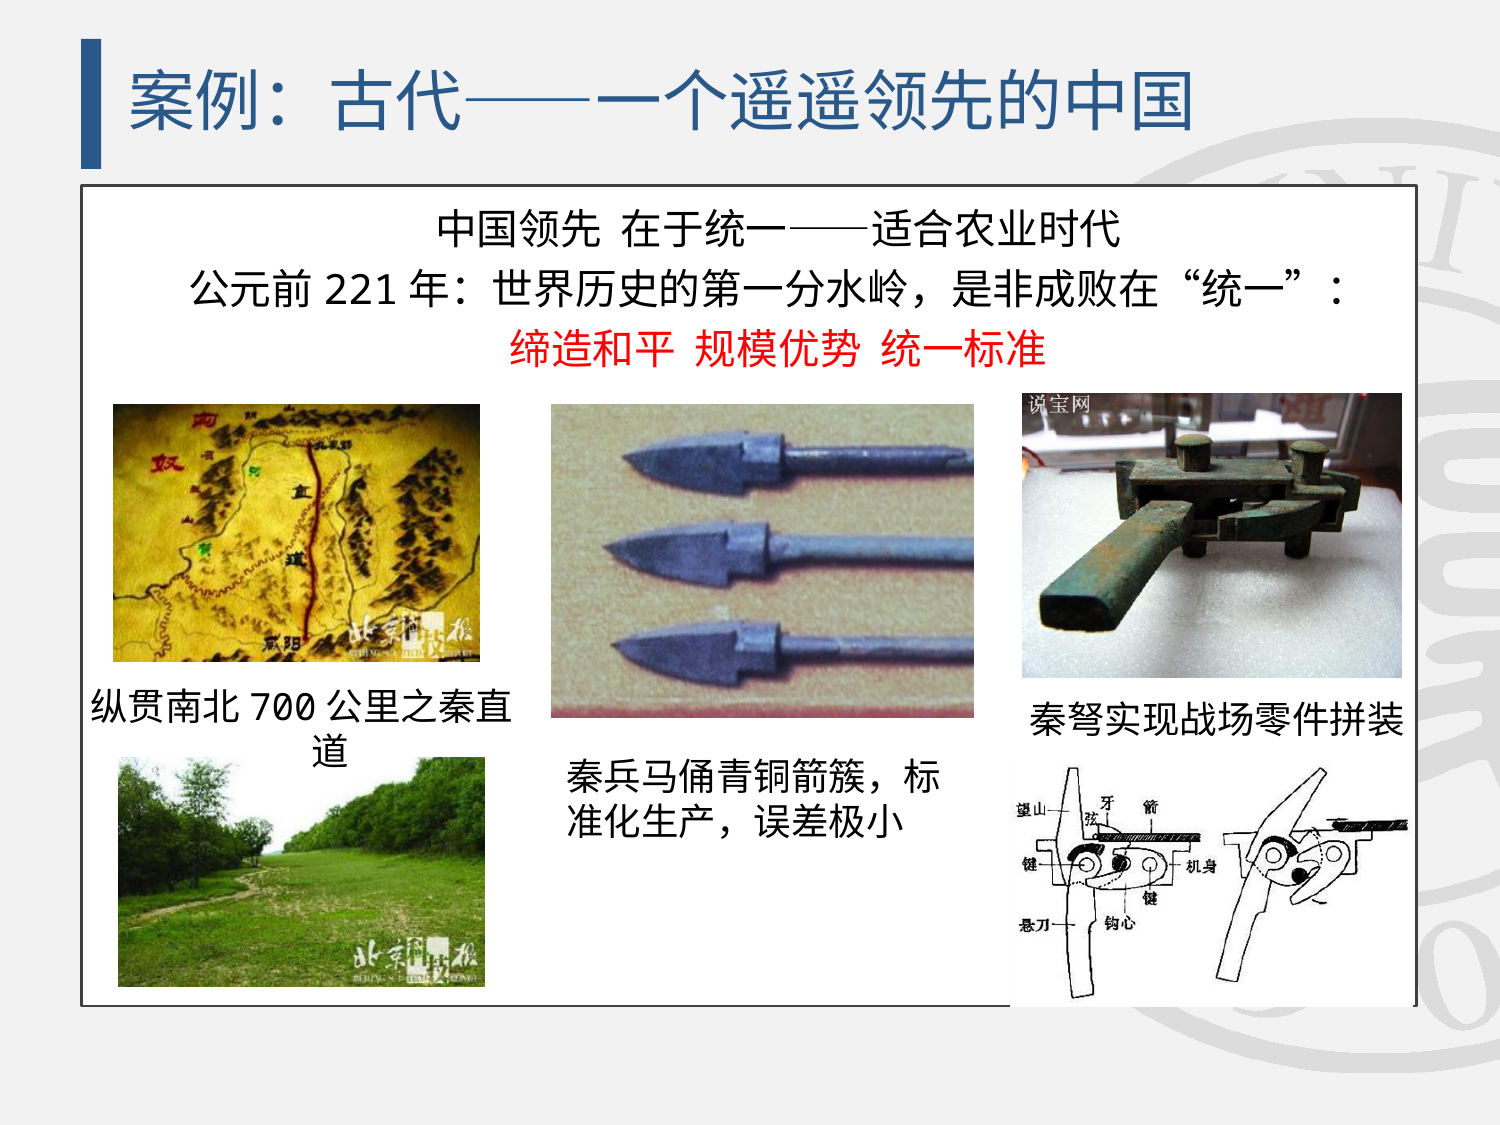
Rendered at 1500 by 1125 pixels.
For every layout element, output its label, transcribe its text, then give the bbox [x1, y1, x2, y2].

picture [118, 757, 485, 987]
picture [113, 404, 480, 662]
text_box 纵贯南北700公里之秦直道 [59, 675, 544, 746]
text_box 秦兵马俑青铜箭簇，标准化生产，误差极小 [551, 745, 989, 876]
text_box 秦弩实现战场零件拼装 [999, 688, 1436, 760]
title 案例：古代——一个遥遥领先的中国 [113, 49, 1387, 159]
list 中国领先 在于统一——适合农业时代 公元前221年：世界历史的第一分水岭，是非成败在“统一”： 缔造和平 规模优势 统一标准 [81, 185, 1417, 1007]
picture [1022, 393, 1402, 678]
picture [1010, 759, 1413, 1007]
picture [551, 404, 974, 718]
